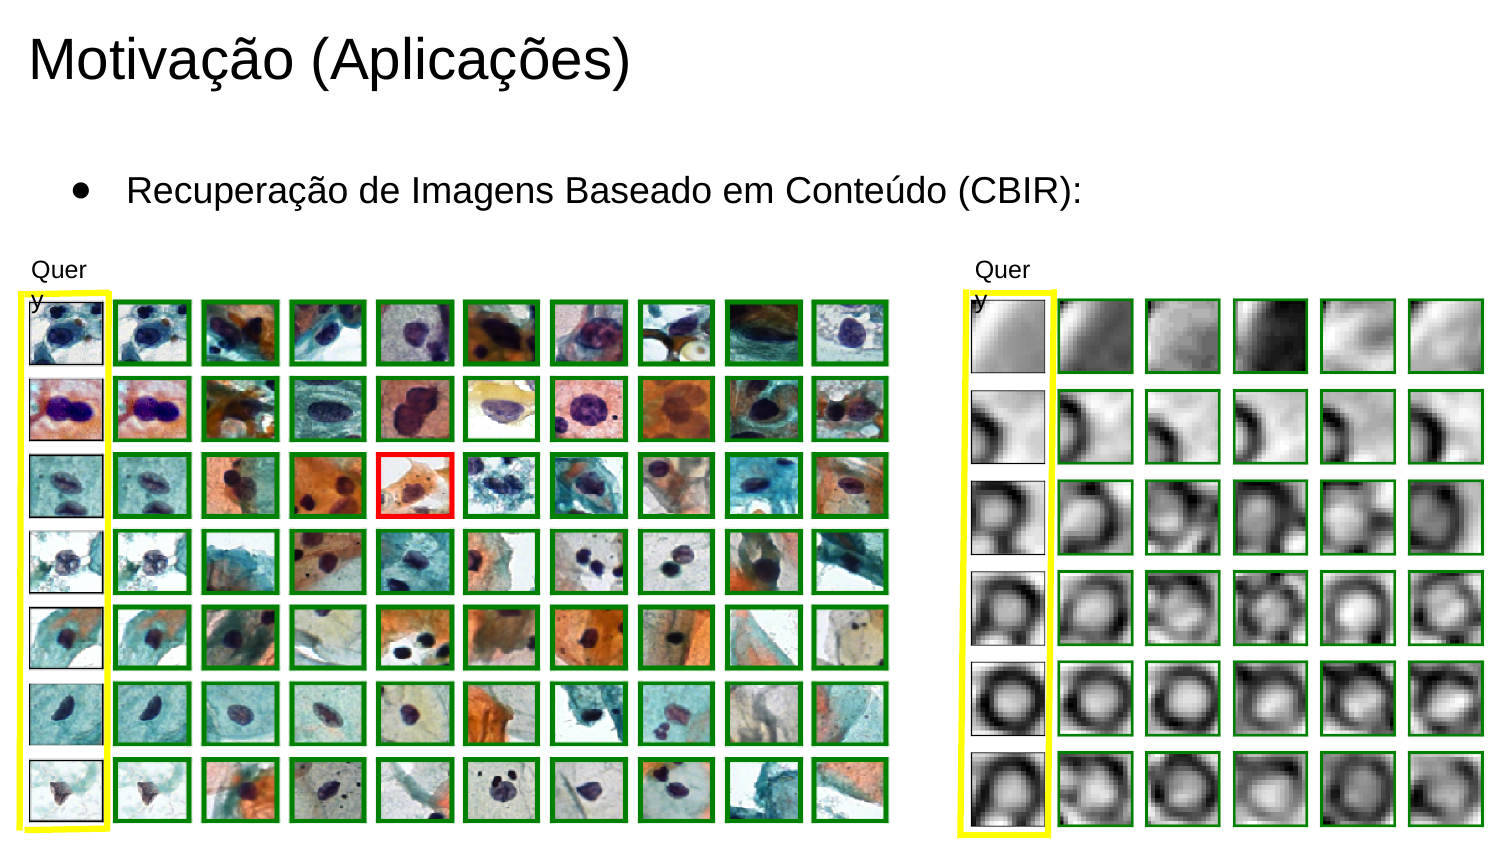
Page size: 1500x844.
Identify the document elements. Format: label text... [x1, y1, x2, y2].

text_box Query [959, 238, 1058, 291]
text_box Recuperação de Imagens Baseado em Conteúdo (CBIR): [35, 151, 1426, 757]
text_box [960, 289, 967, 837]
picture [1055, 293, 1488, 832]
picture [24, 293, 896, 832]
title Motivação (Aplicações) [13, 6, 1412, 101]
text_box Query [16, 238, 115, 293]
picture [24, 295, 106, 828]
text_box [1047, 298, 1055, 839]
picture [967, 293, 1047, 832]
